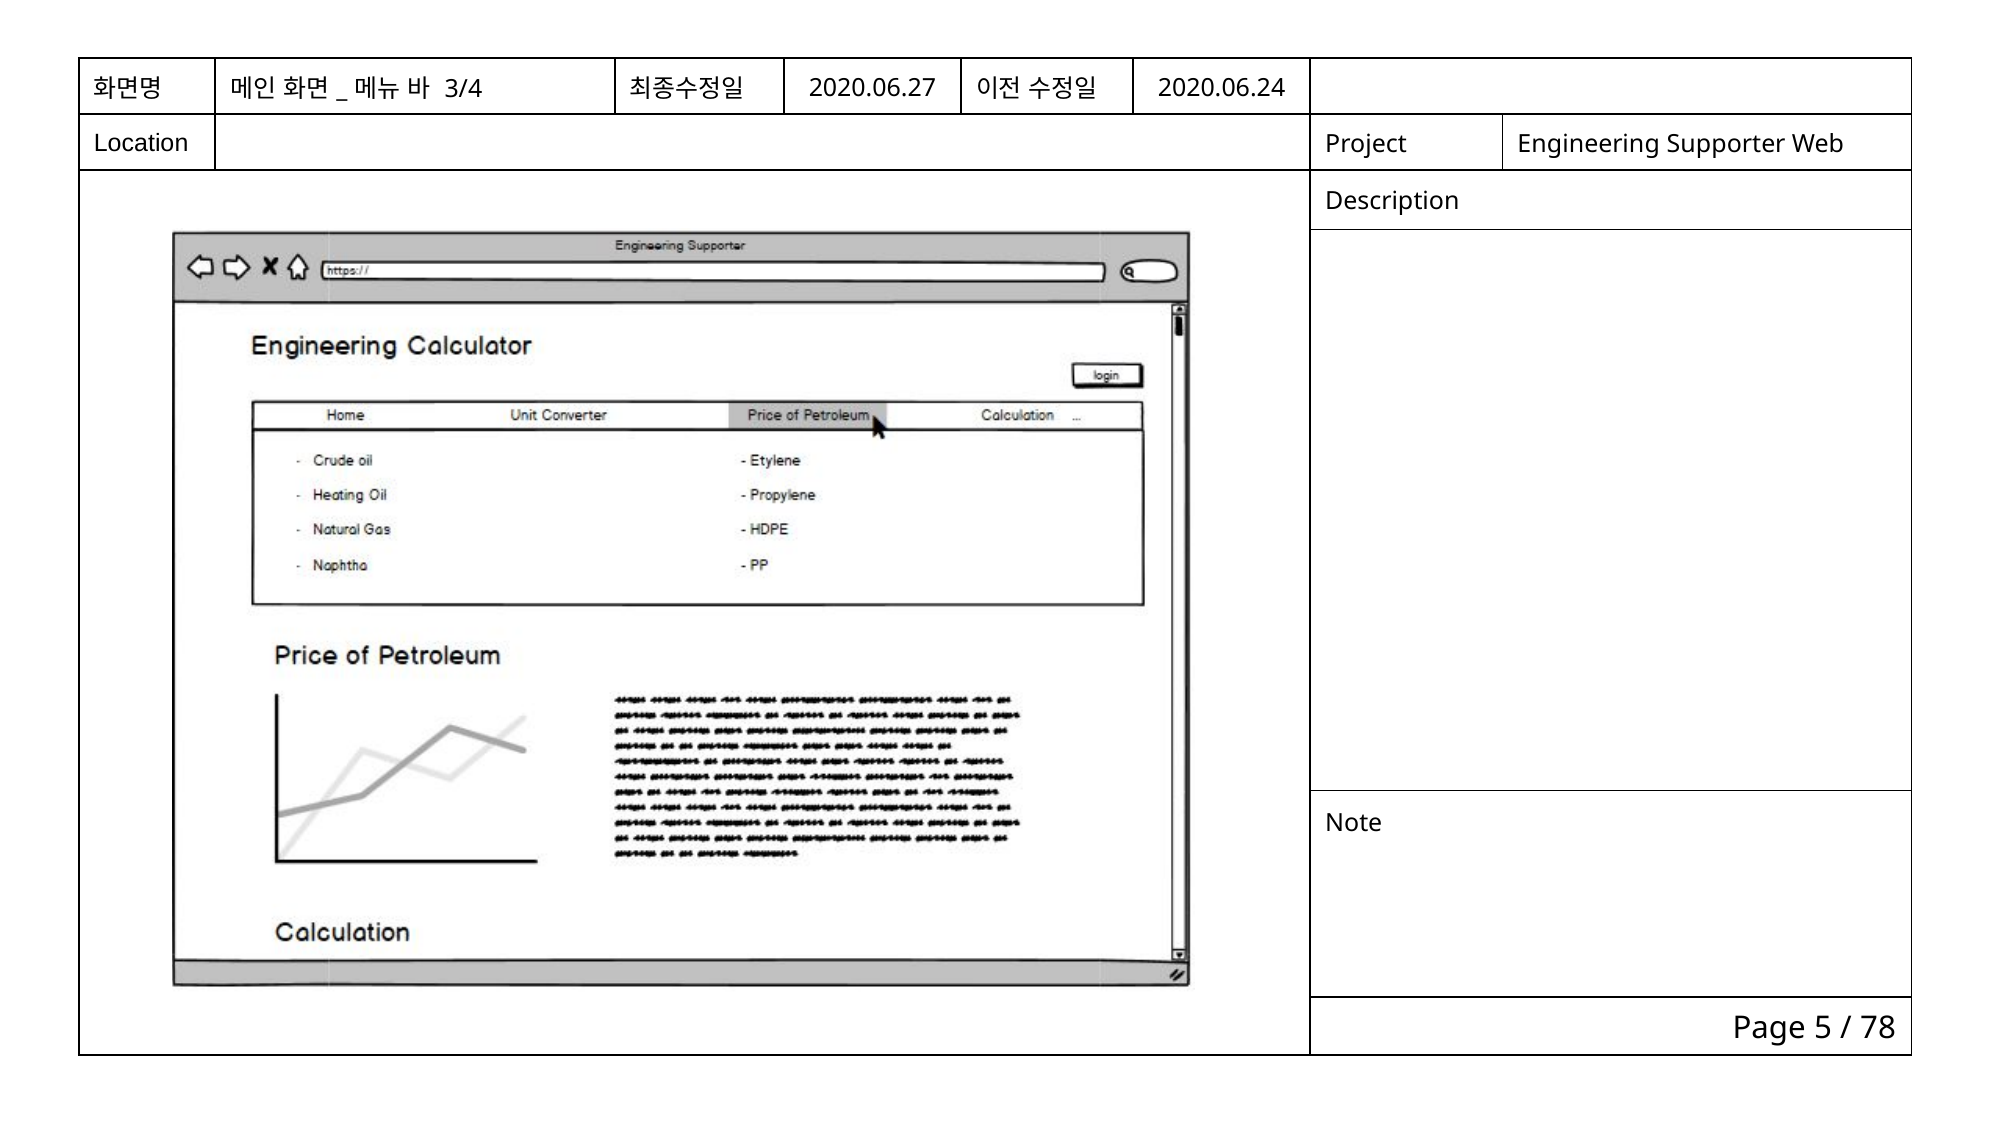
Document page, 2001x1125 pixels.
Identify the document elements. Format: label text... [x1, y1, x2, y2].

table_cell [1311, 230, 1911, 790]
table_header 이전 수정일 [962, 59, 1132, 113]
table_header [1311, 59, 1911, 113]
picture [172, 228, 1195, 993]
table_cell Description [1311, 171, 1911, 229]
table_header 메인 화면_메뉴 바 3/4 [216, 59, 614, 113]
table_cell Location [80, 115, 214, 169]
table_cell Project [1311, 115, 1502, 169]
table_header 2020.06.27 [785, 59, 960, 113]
table_cell Note [1311, 791, 1911, 996]
table_header 화면명 [80, 59, 214, 113]
table_cell Page 5 / 78 [1311, 998, 1911, 1054]
table_cell [80, 171, 1309, 1054]
table_header 2020.06.24 [1134, 59, 1309, 113]
table_cell [216, 115, 1309, 169]
table_cell Engineering Supporter Web [1503, 115, 1911, 169]
table_header 최종수정일 [616, 59, 783, 113]
